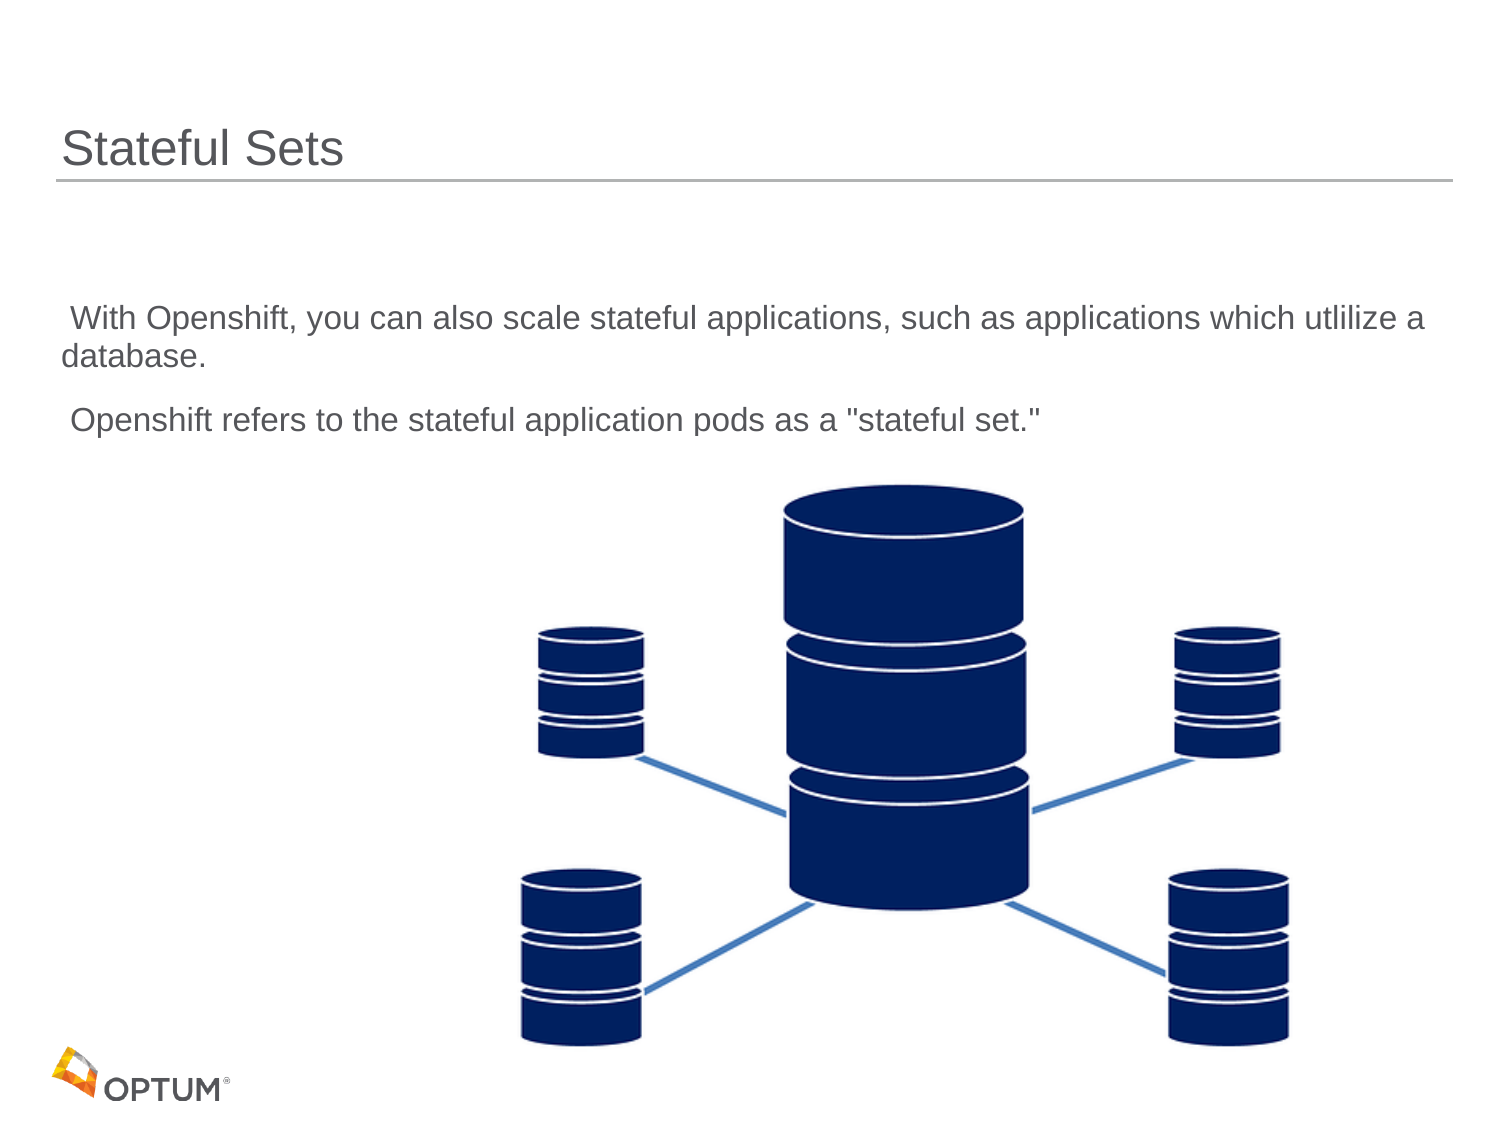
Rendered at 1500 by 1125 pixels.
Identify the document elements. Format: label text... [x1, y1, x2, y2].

picture [50, 1044, 231, 1101]
title Stateful Sets [60, 0, 1454, 177]
list With Openshift, you can also scale stateful applications, such as applications which utlilize a database. Openshift refers to the stateful application pods as a "stateful set." [60, 299, 1454, 968]
picture [397, 436, 1415, 1092]
